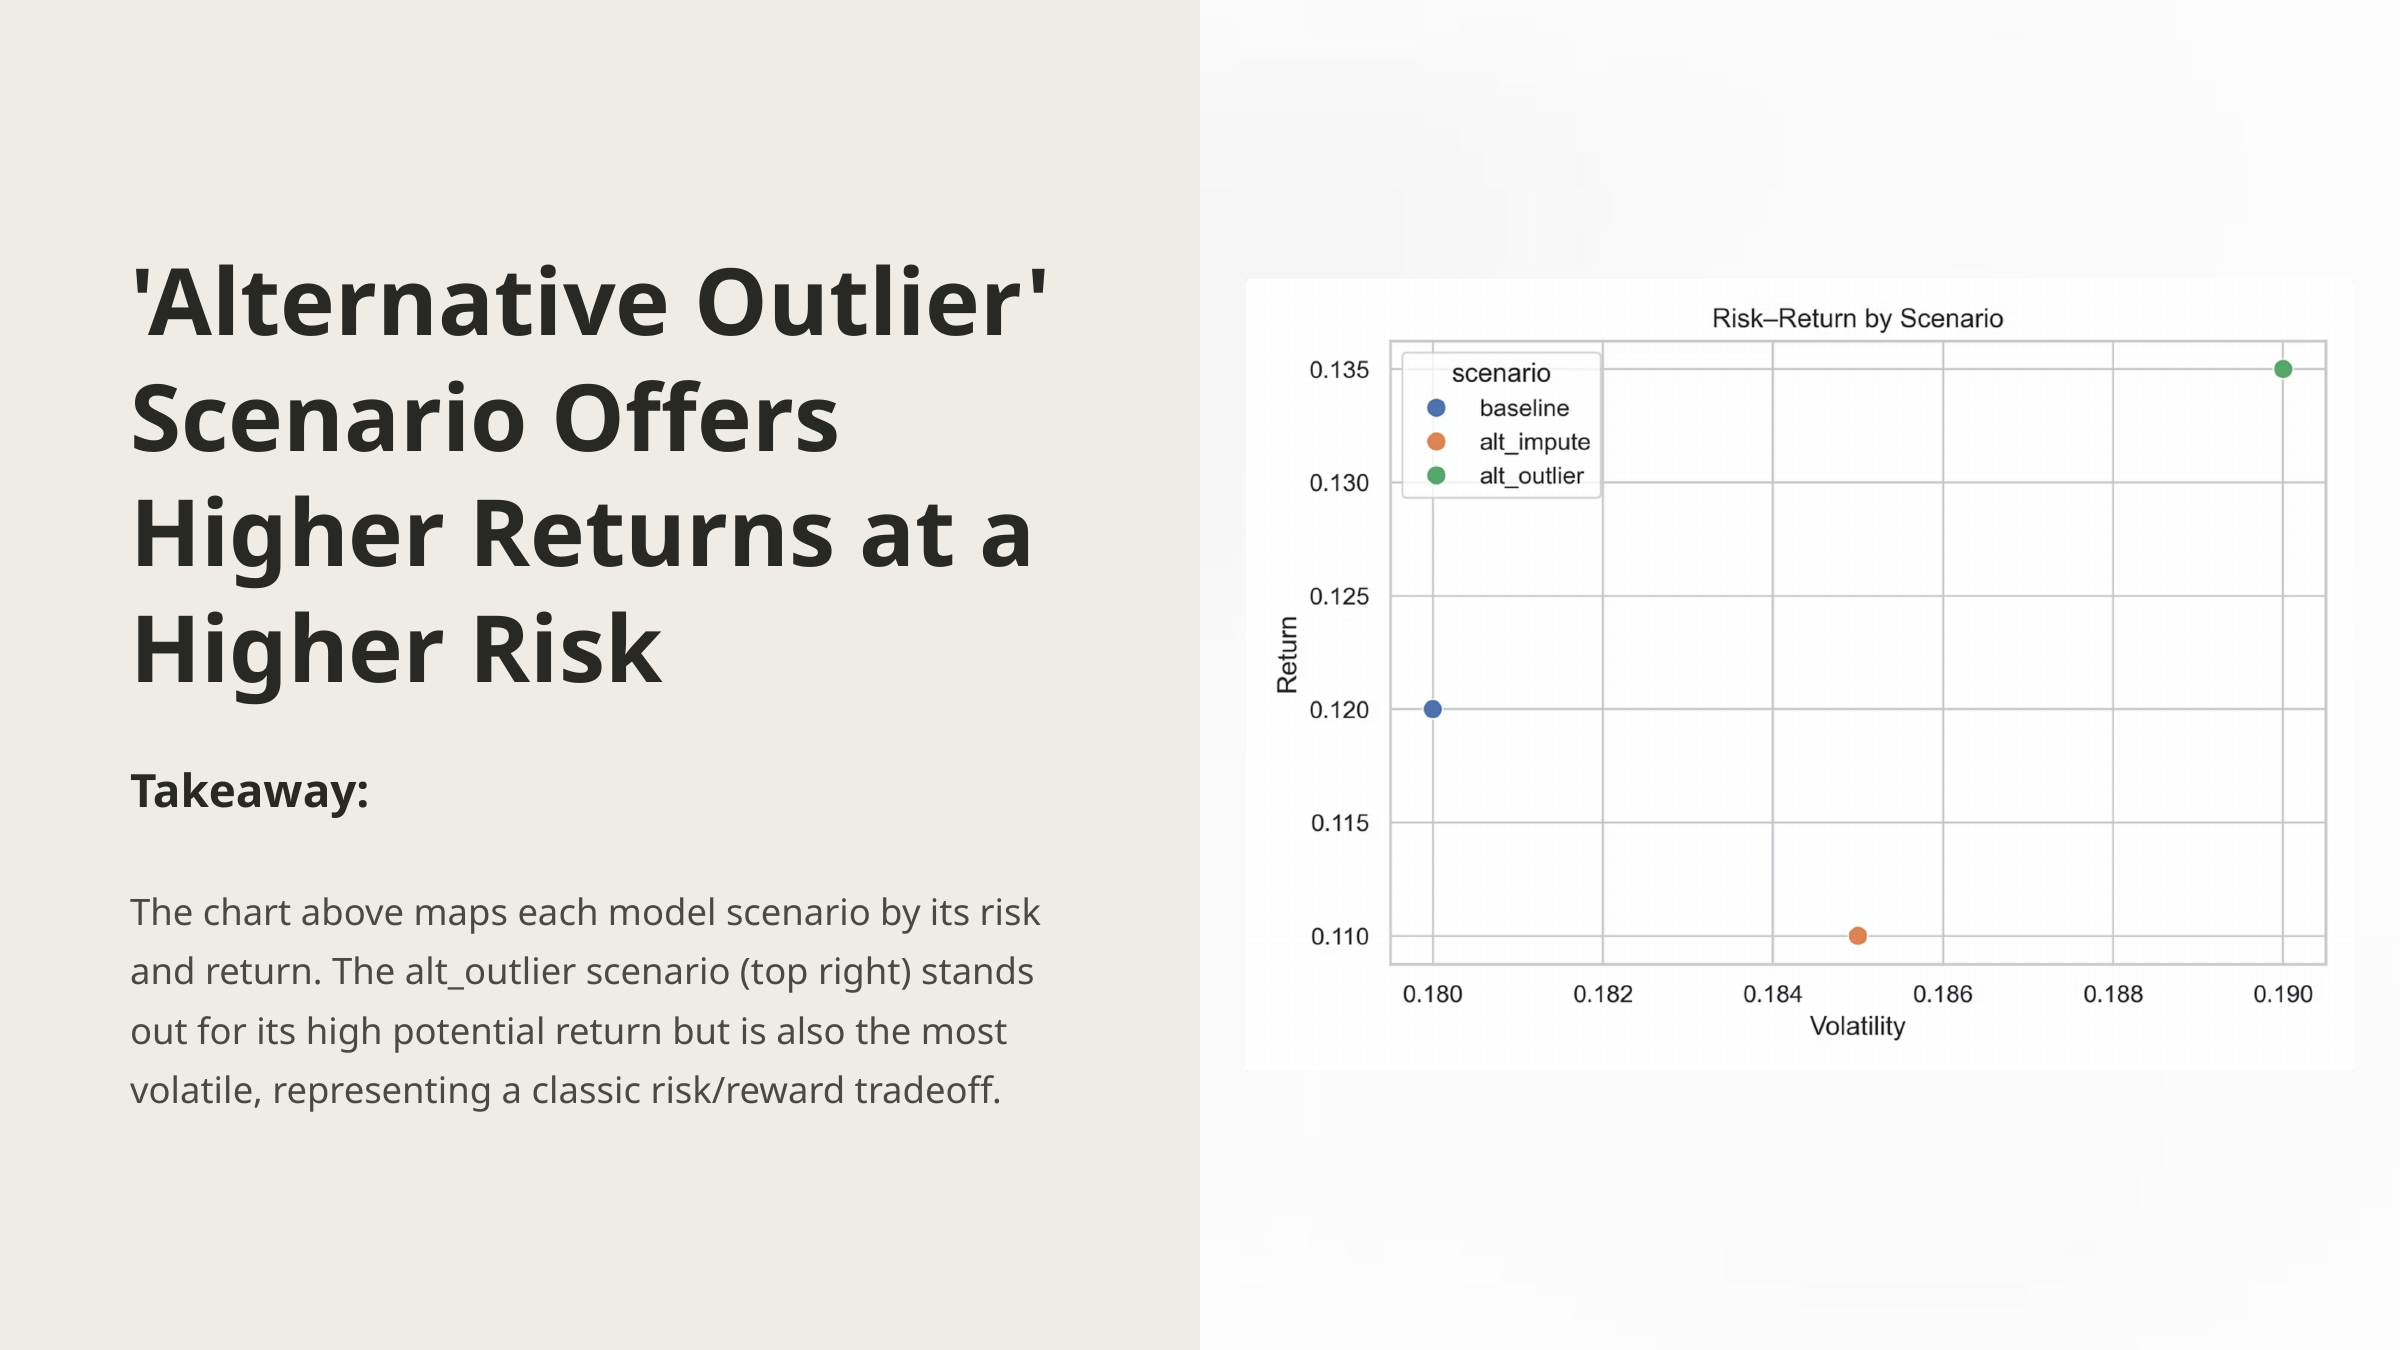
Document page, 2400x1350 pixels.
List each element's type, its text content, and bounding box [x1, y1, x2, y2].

picture [1199, 0, 2400, 1350]
text_box Takeaway: [130, 759, 596, 818]
text_box 'Alternative Outlier' Scenario Offers Higher Returns at a Higher Risk [130, 238, 1070, 704]
text_box The chart above maps each model scenario by its risk and return. The alt_outlier scenario (top right) stands out for its high potential return but is also the most volatile, representing a classic risk/reward tradeoff. [130, 873, 1070, 1112]
